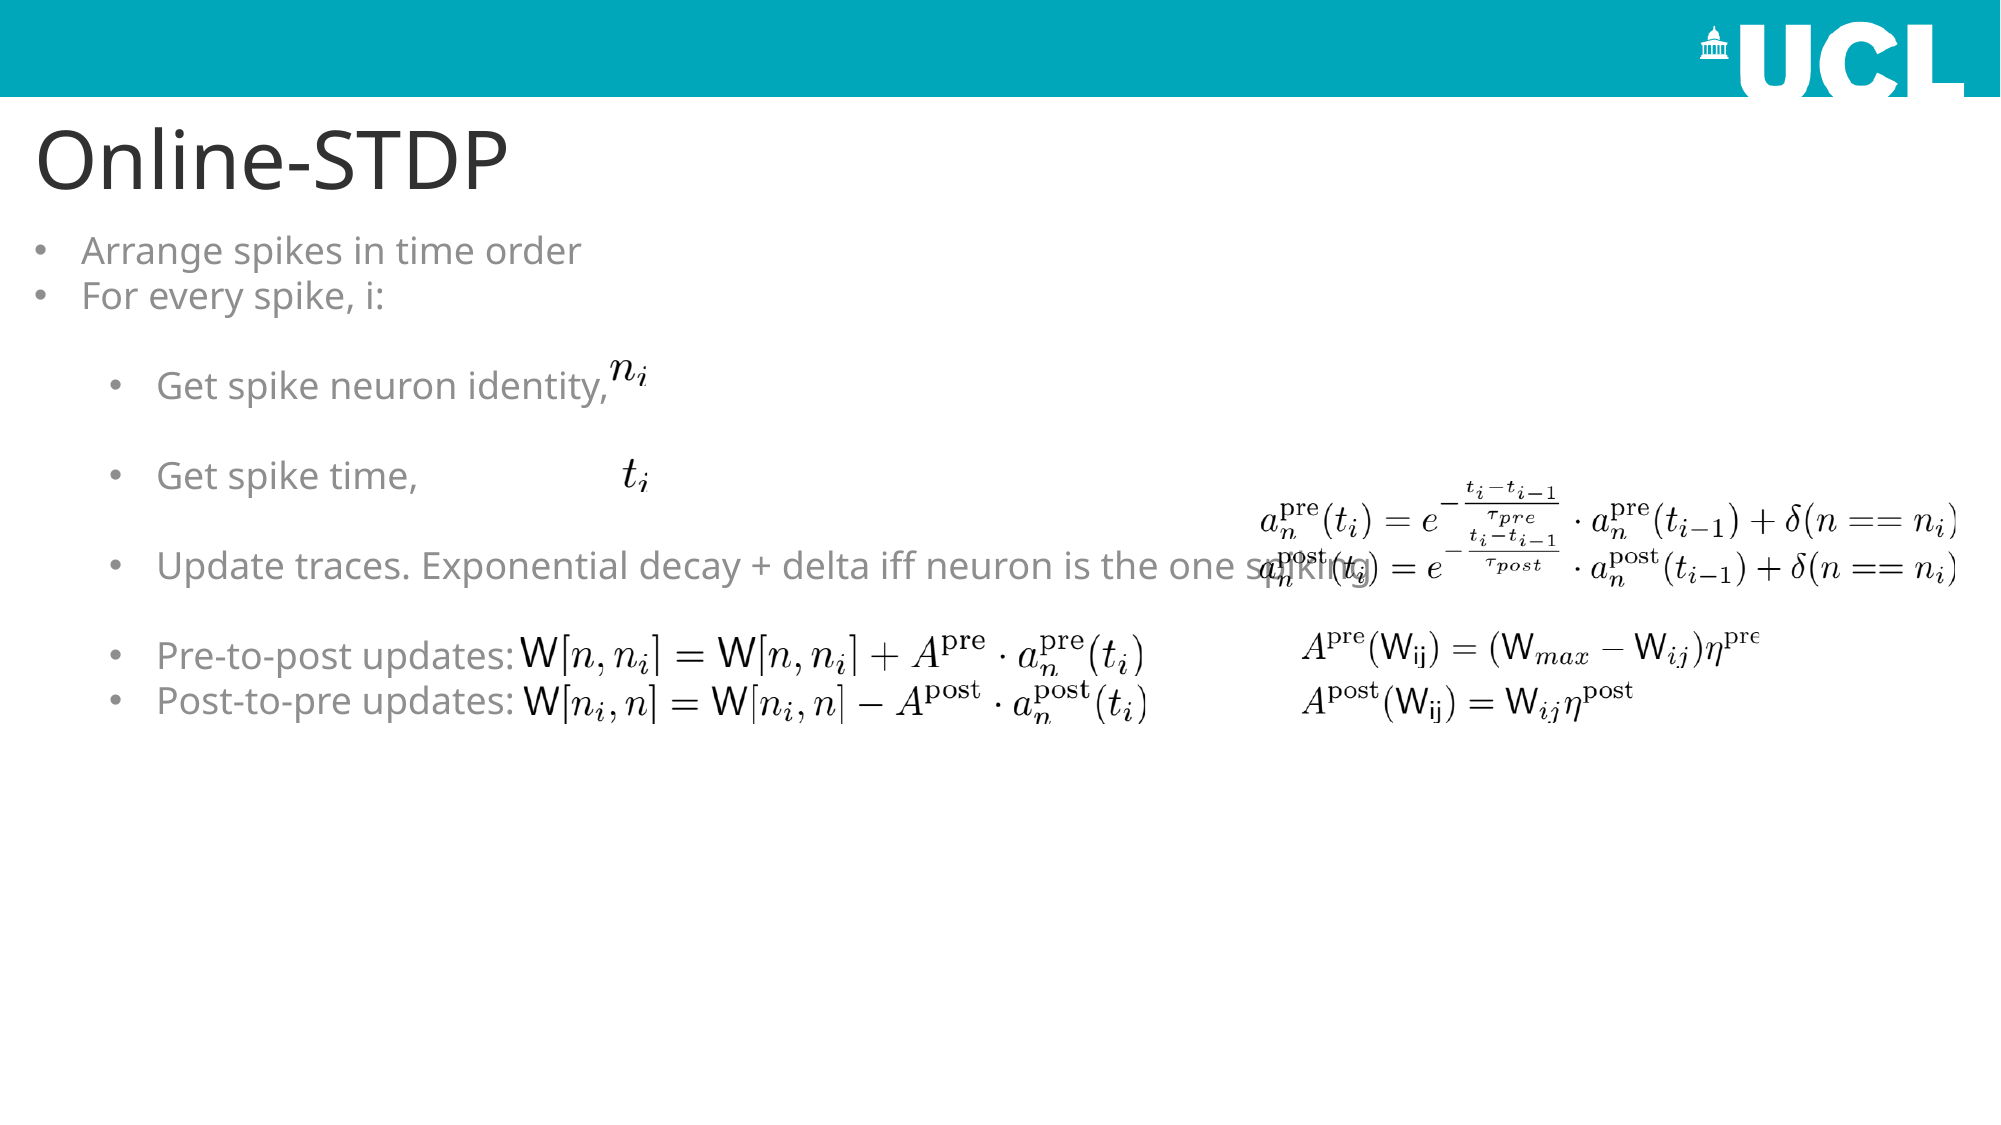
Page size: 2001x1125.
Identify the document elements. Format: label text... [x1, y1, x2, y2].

picture [1259, 480, 1956, 587]
picture [609, 359, 646, 386]
title Online-STDP [19, 107, 2000, 220]
text_box Arrange spikes in time order For every spike, i: Get spike neuron identity, Get spike time, Update traces. Exponential decay + delta iff neuron is the one spiking Pre-to-post updates: Post-to-pre updates: [19, 219, 1429, 820]
picture [1301, 681, 1633, 723]
picture [1301, 630, 1760, 668]
picture [523, 680, 1146, 725]
picture [520, 633, 1142, 676]
picture [621, 458, 648, 492]
